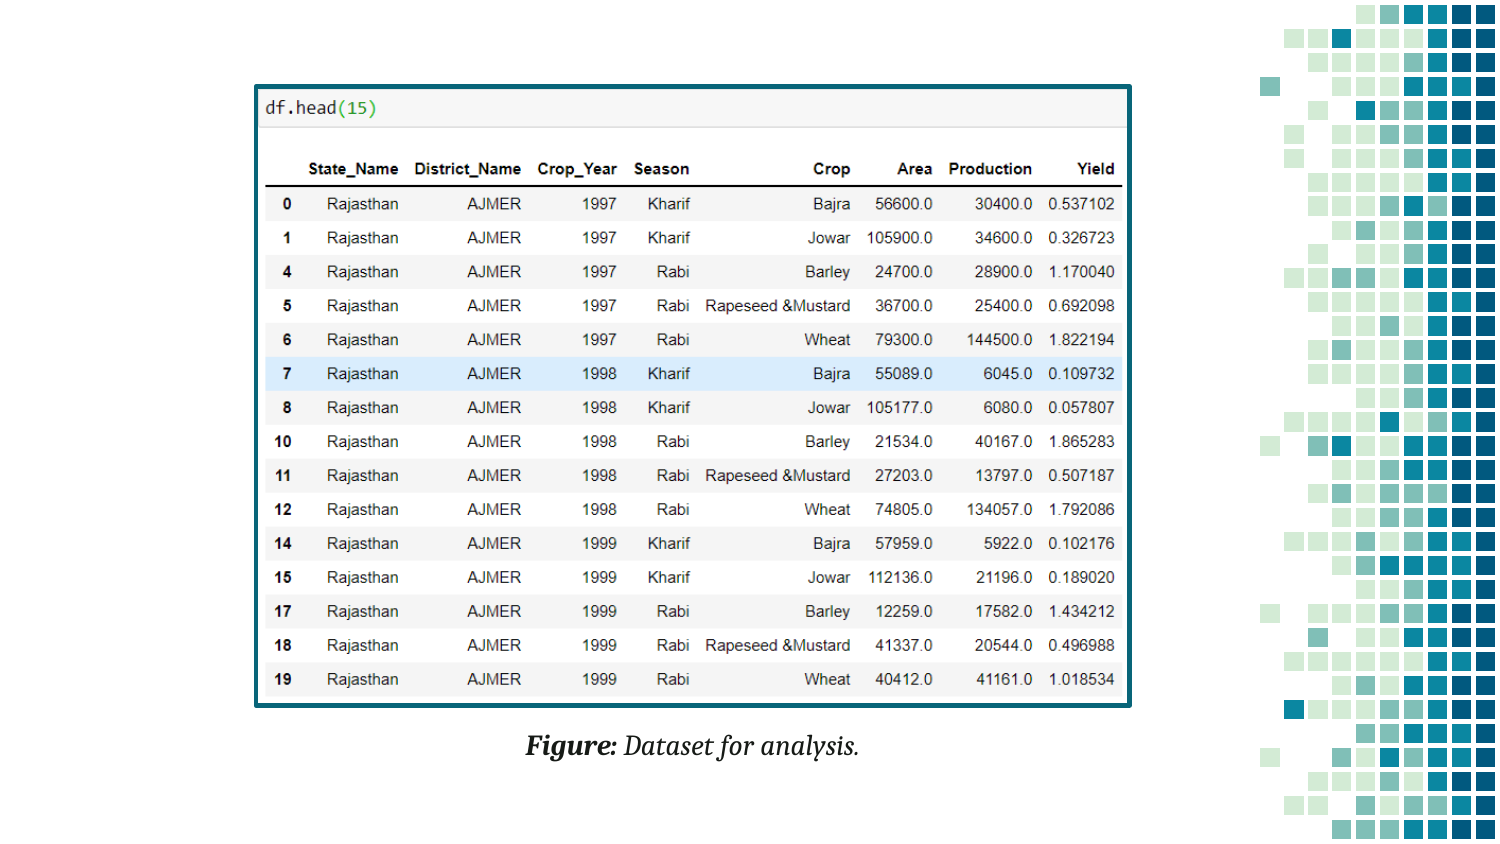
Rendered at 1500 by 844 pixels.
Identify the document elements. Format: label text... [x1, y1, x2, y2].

picture [258, 88, 1129, 706]
text_box Figure: Dataset for analysis. [312, 713, 1073, 769]
